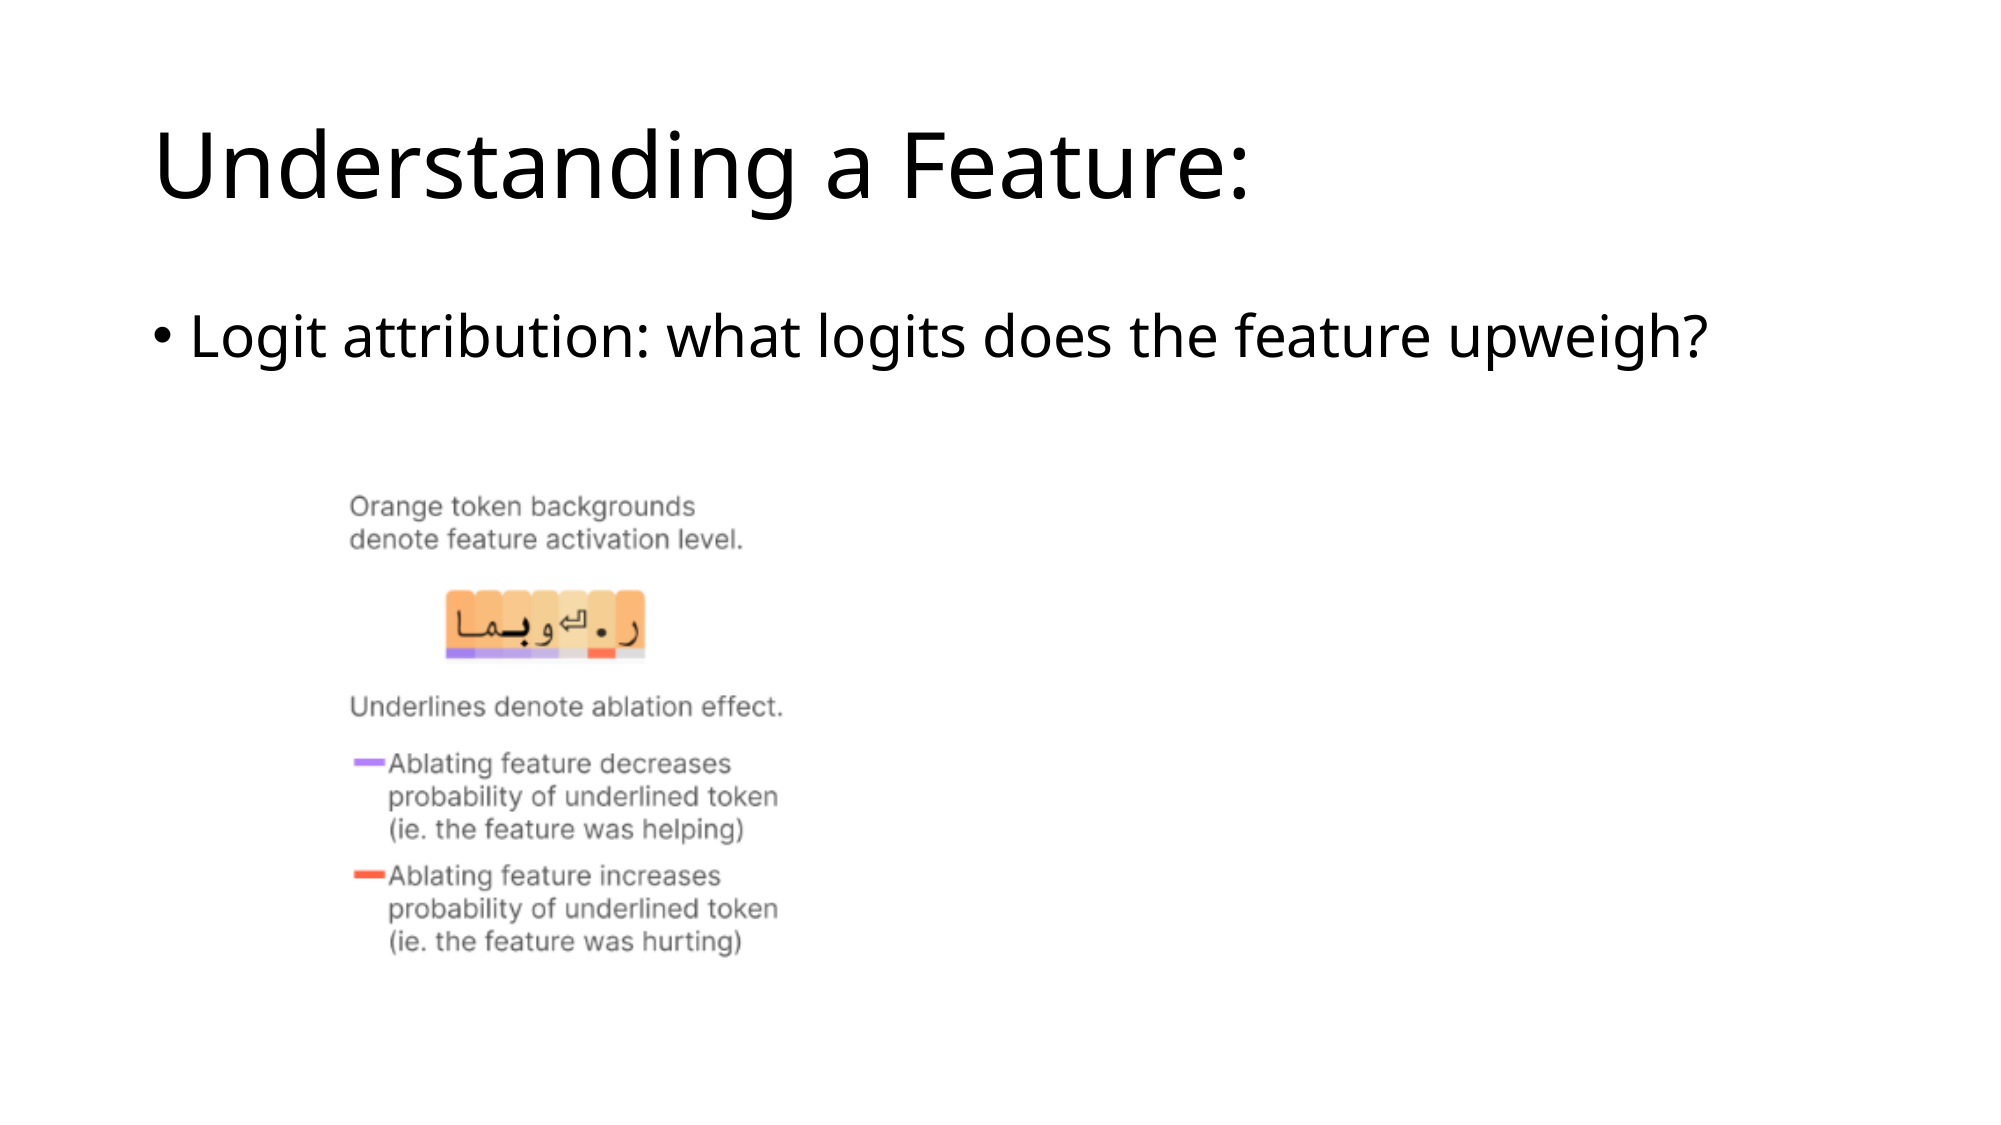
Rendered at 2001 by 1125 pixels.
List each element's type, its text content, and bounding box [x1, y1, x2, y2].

title Understanding a Feature: [137, 59, 1863, 278]
list Logit attribution: what logits does the feature upweigh? [137, 299, 1863, 1014]
picture [309, 452, 890, 986]
